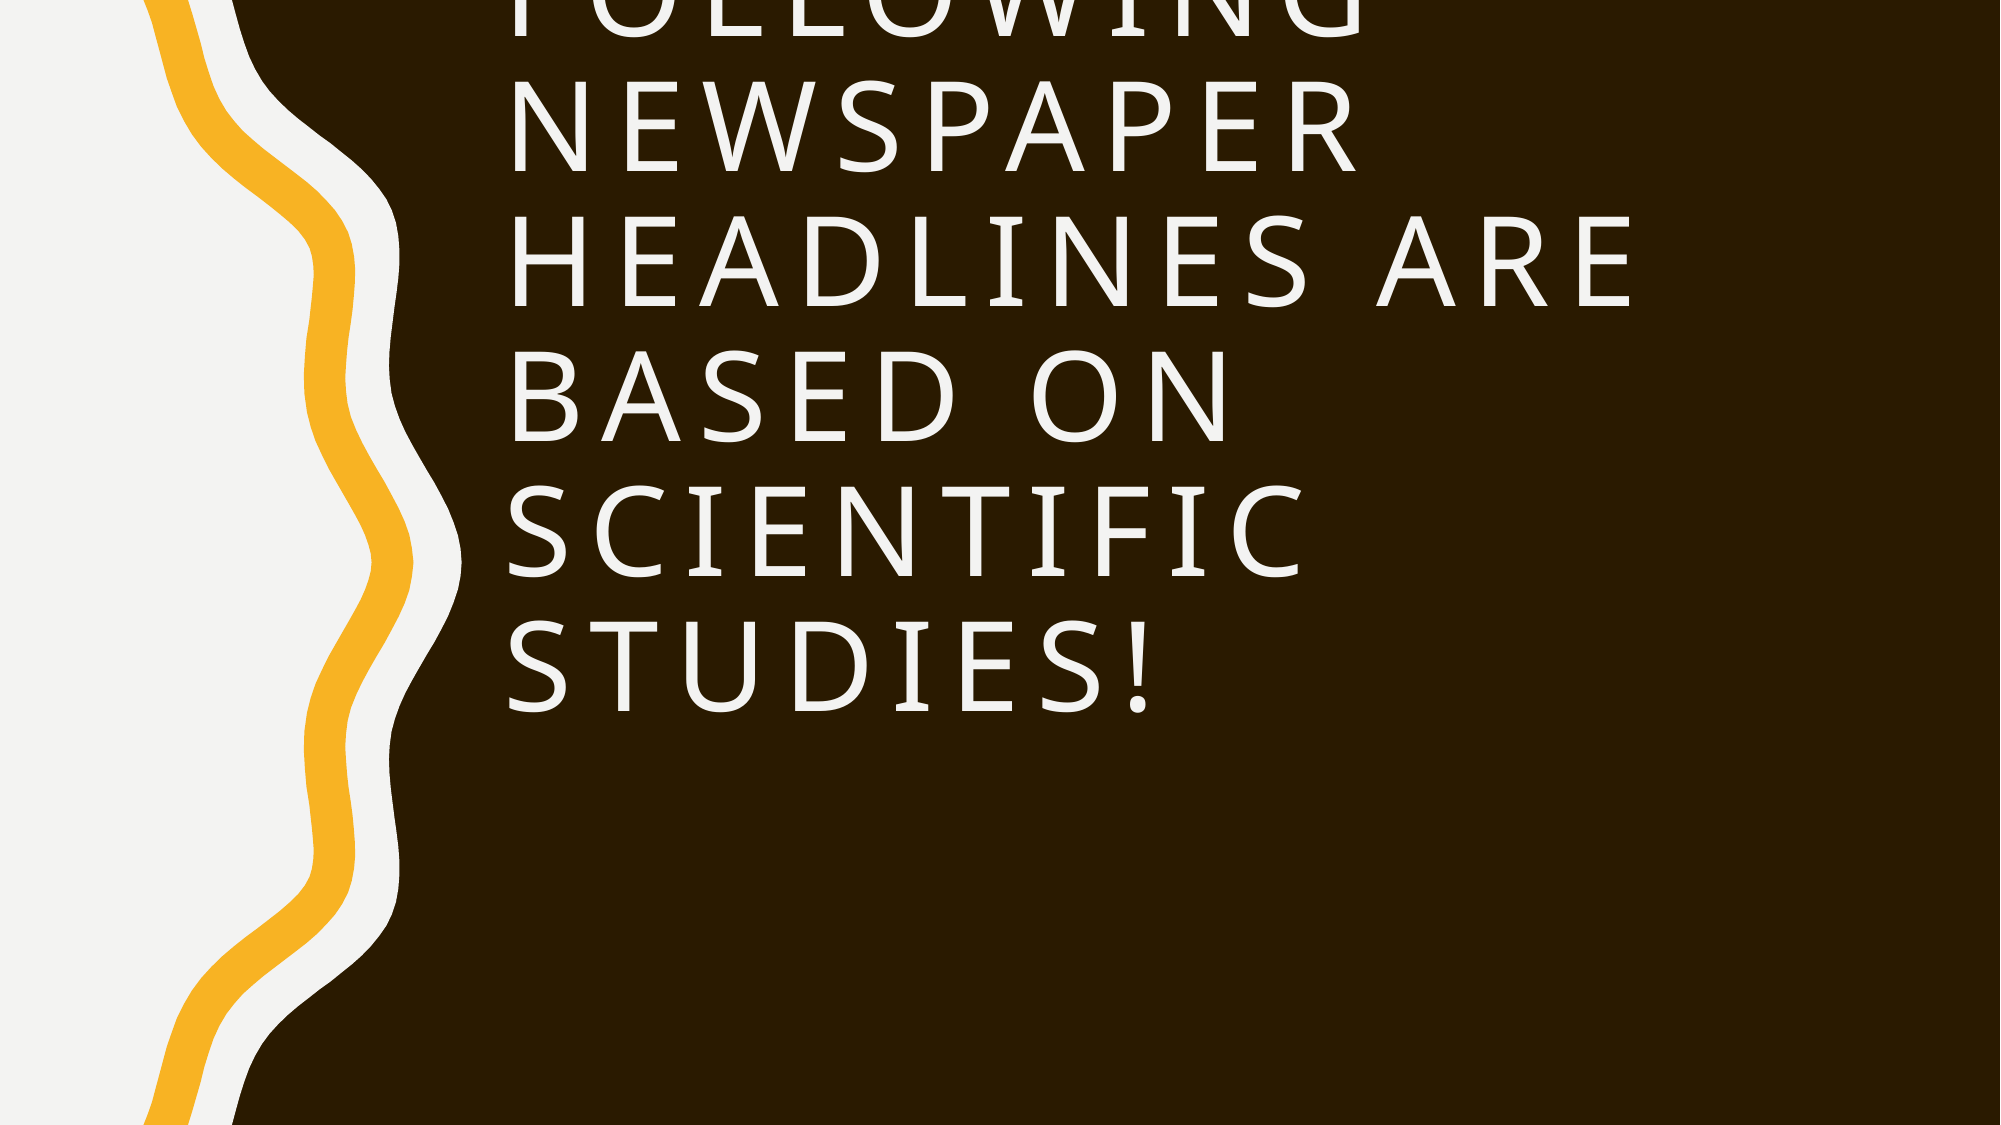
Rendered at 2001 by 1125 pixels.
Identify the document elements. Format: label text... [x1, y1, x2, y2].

title All of the following Newspaper headlines are based on Scientific studies! [488, 258, 2000, 746]
